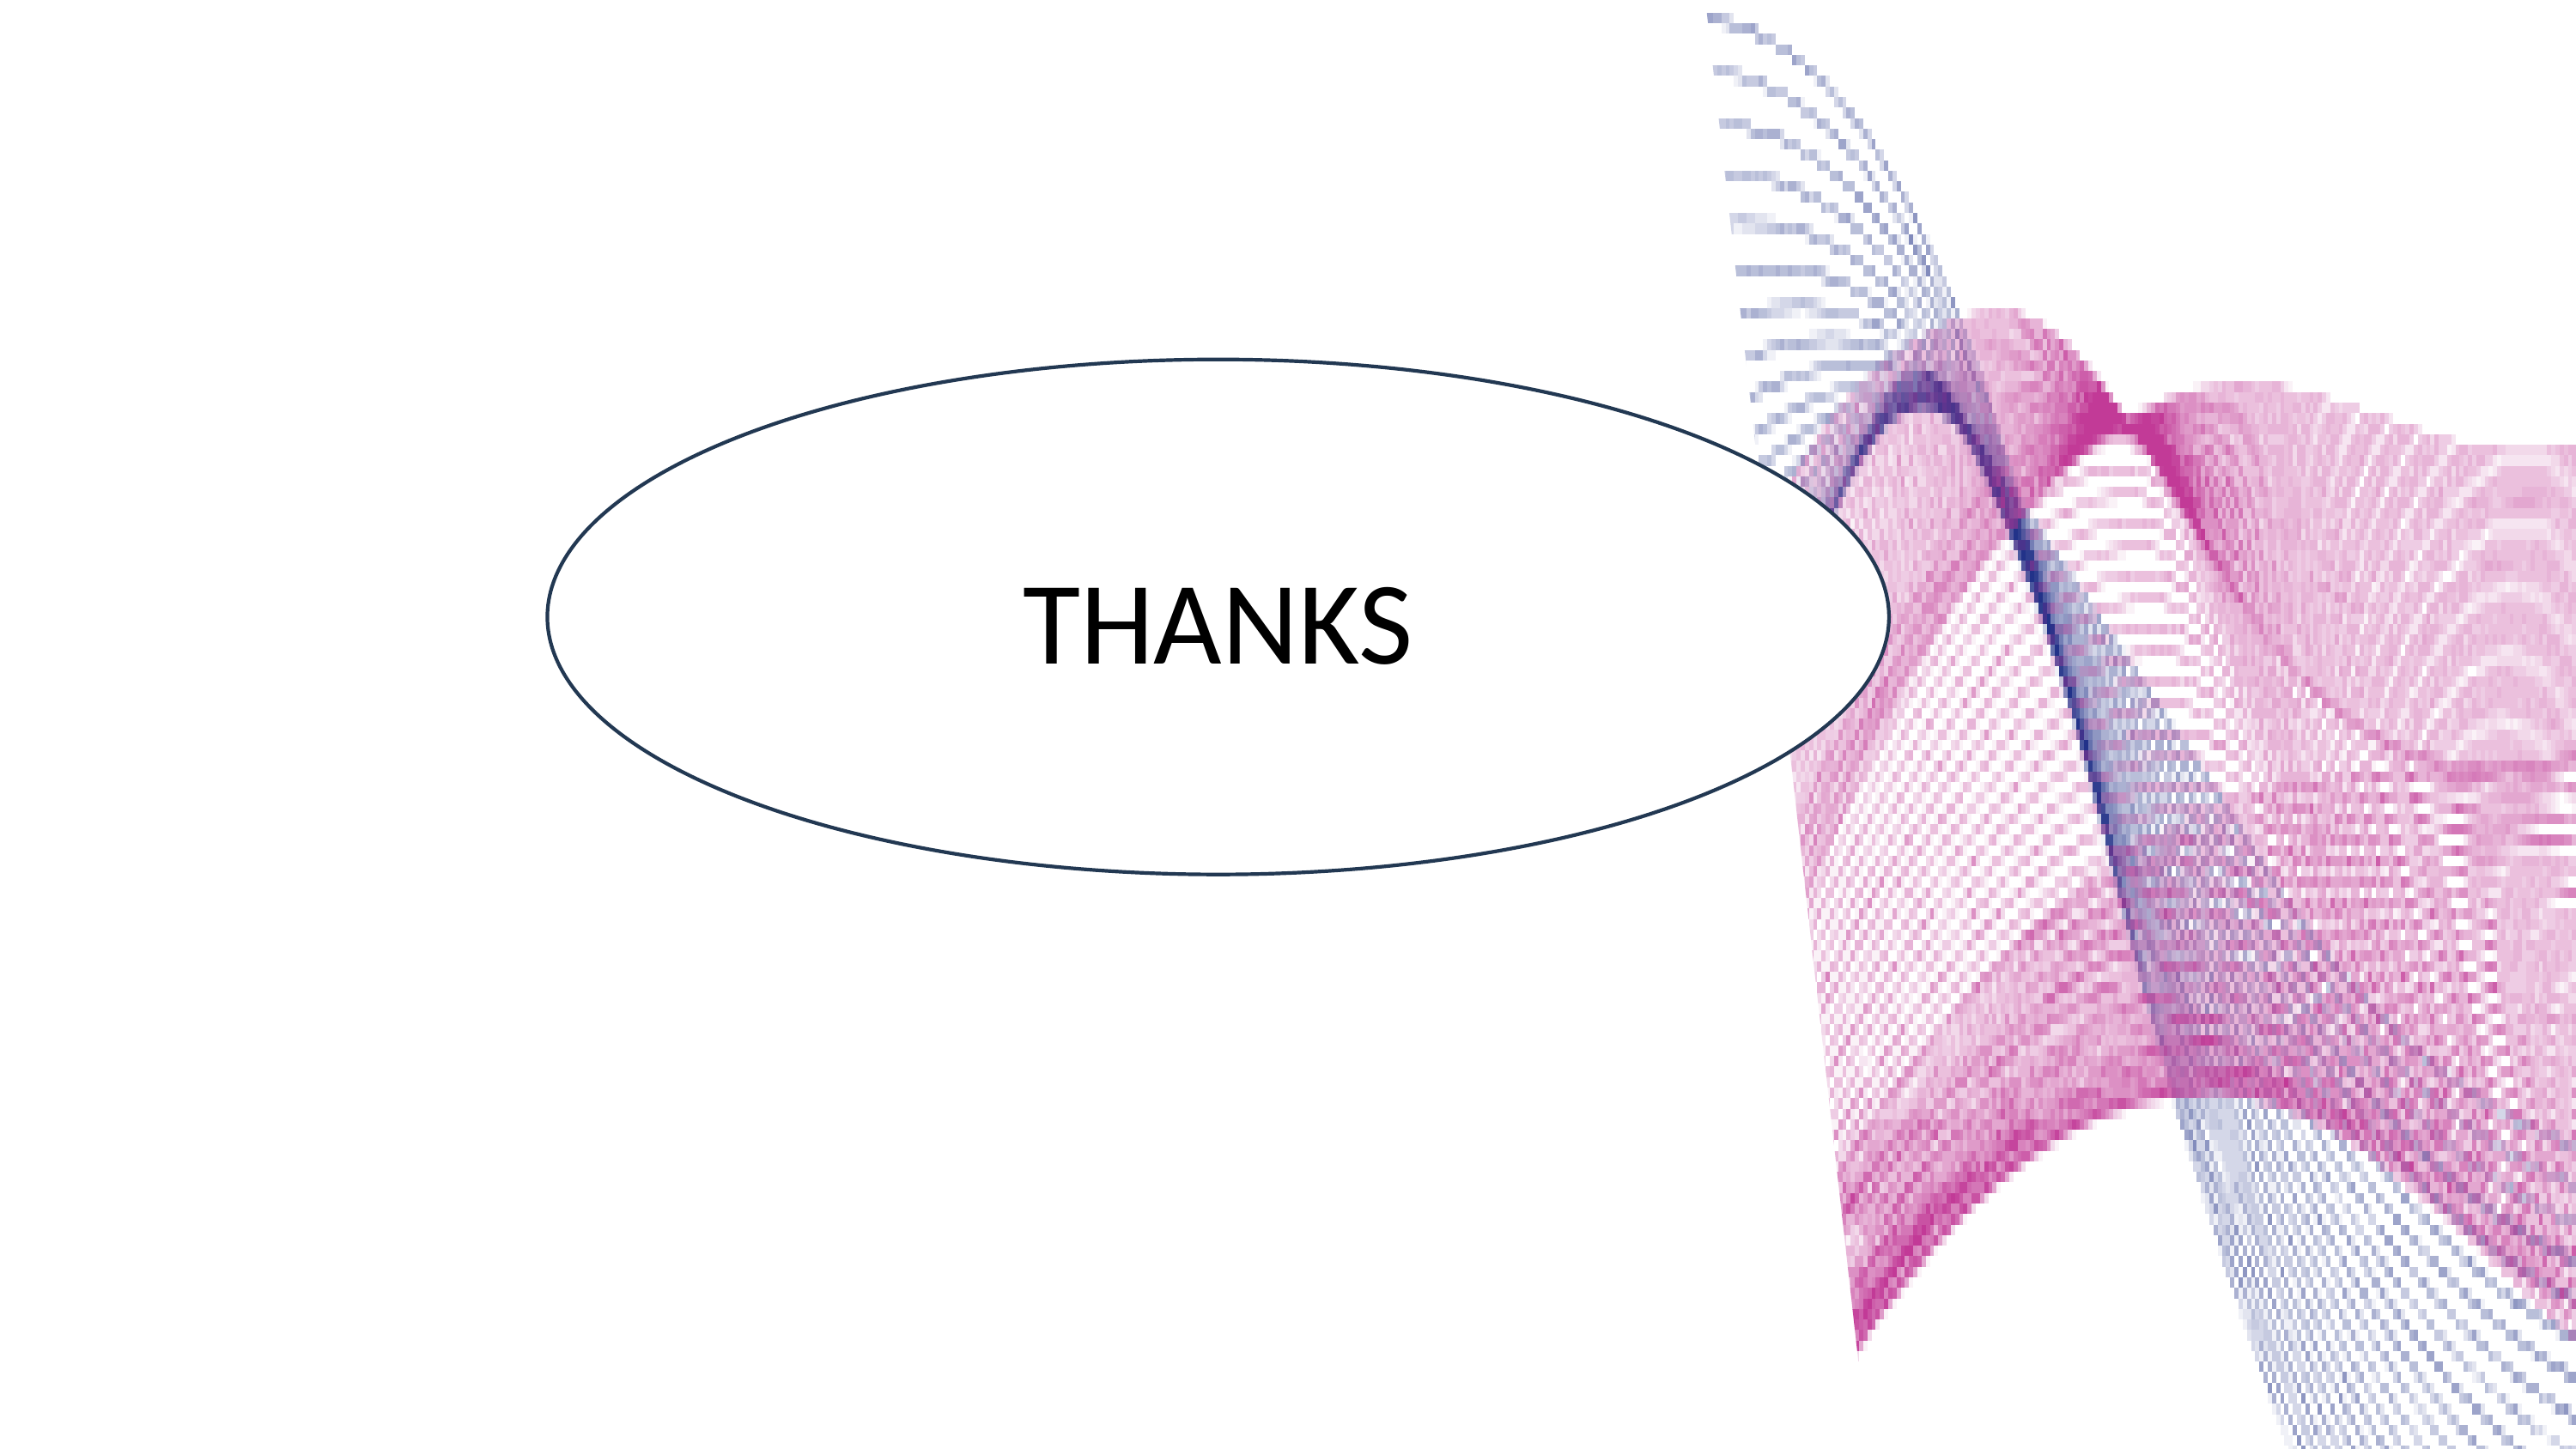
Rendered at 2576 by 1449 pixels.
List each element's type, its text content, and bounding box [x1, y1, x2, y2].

text_box THANKS [545, 357, 1892, 876]
text_box [1705, 0, 2576, 1449]
